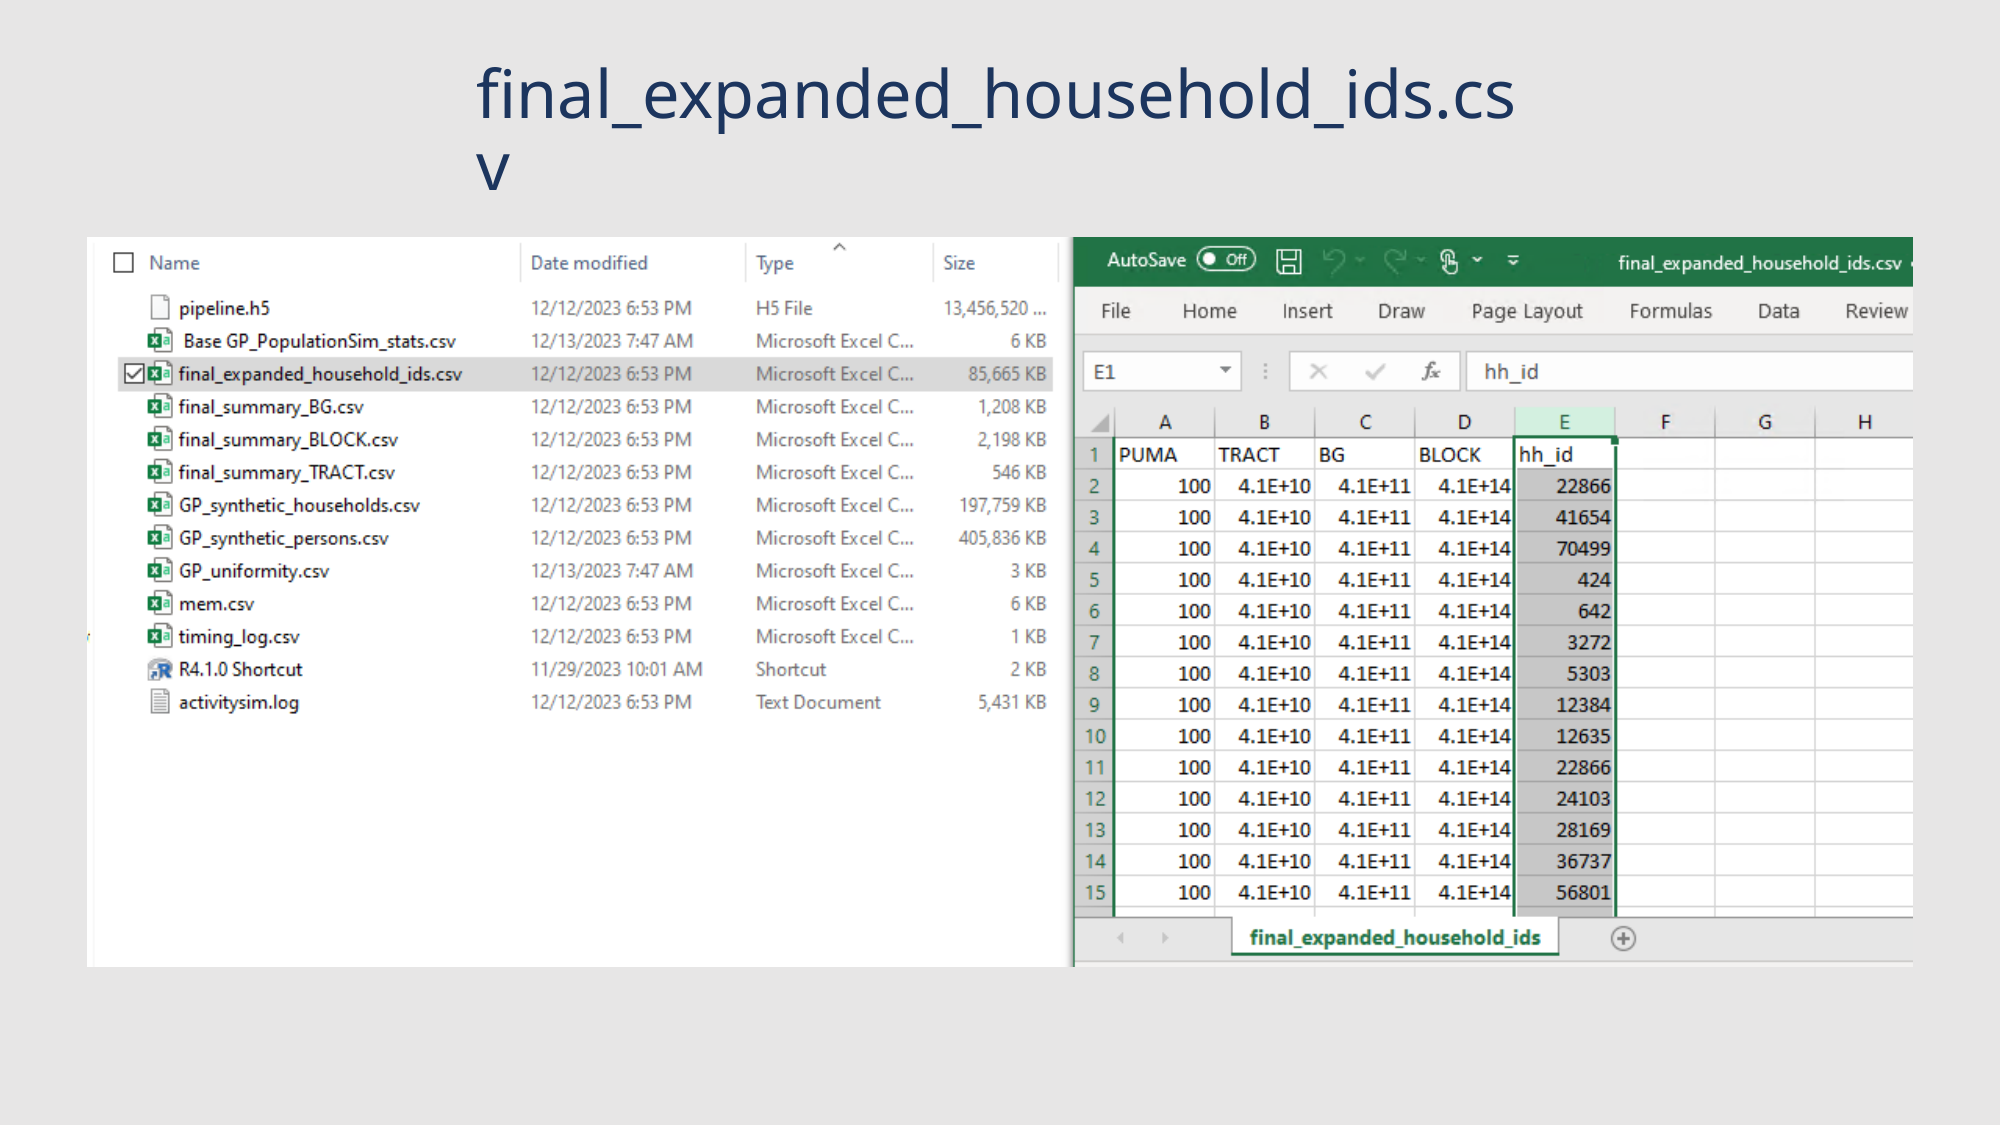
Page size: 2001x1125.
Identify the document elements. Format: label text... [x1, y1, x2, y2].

text_box final_expanded_household_ids.csv [461, 53, 1539, 158]
picture [87, 237, 1913, 967]
